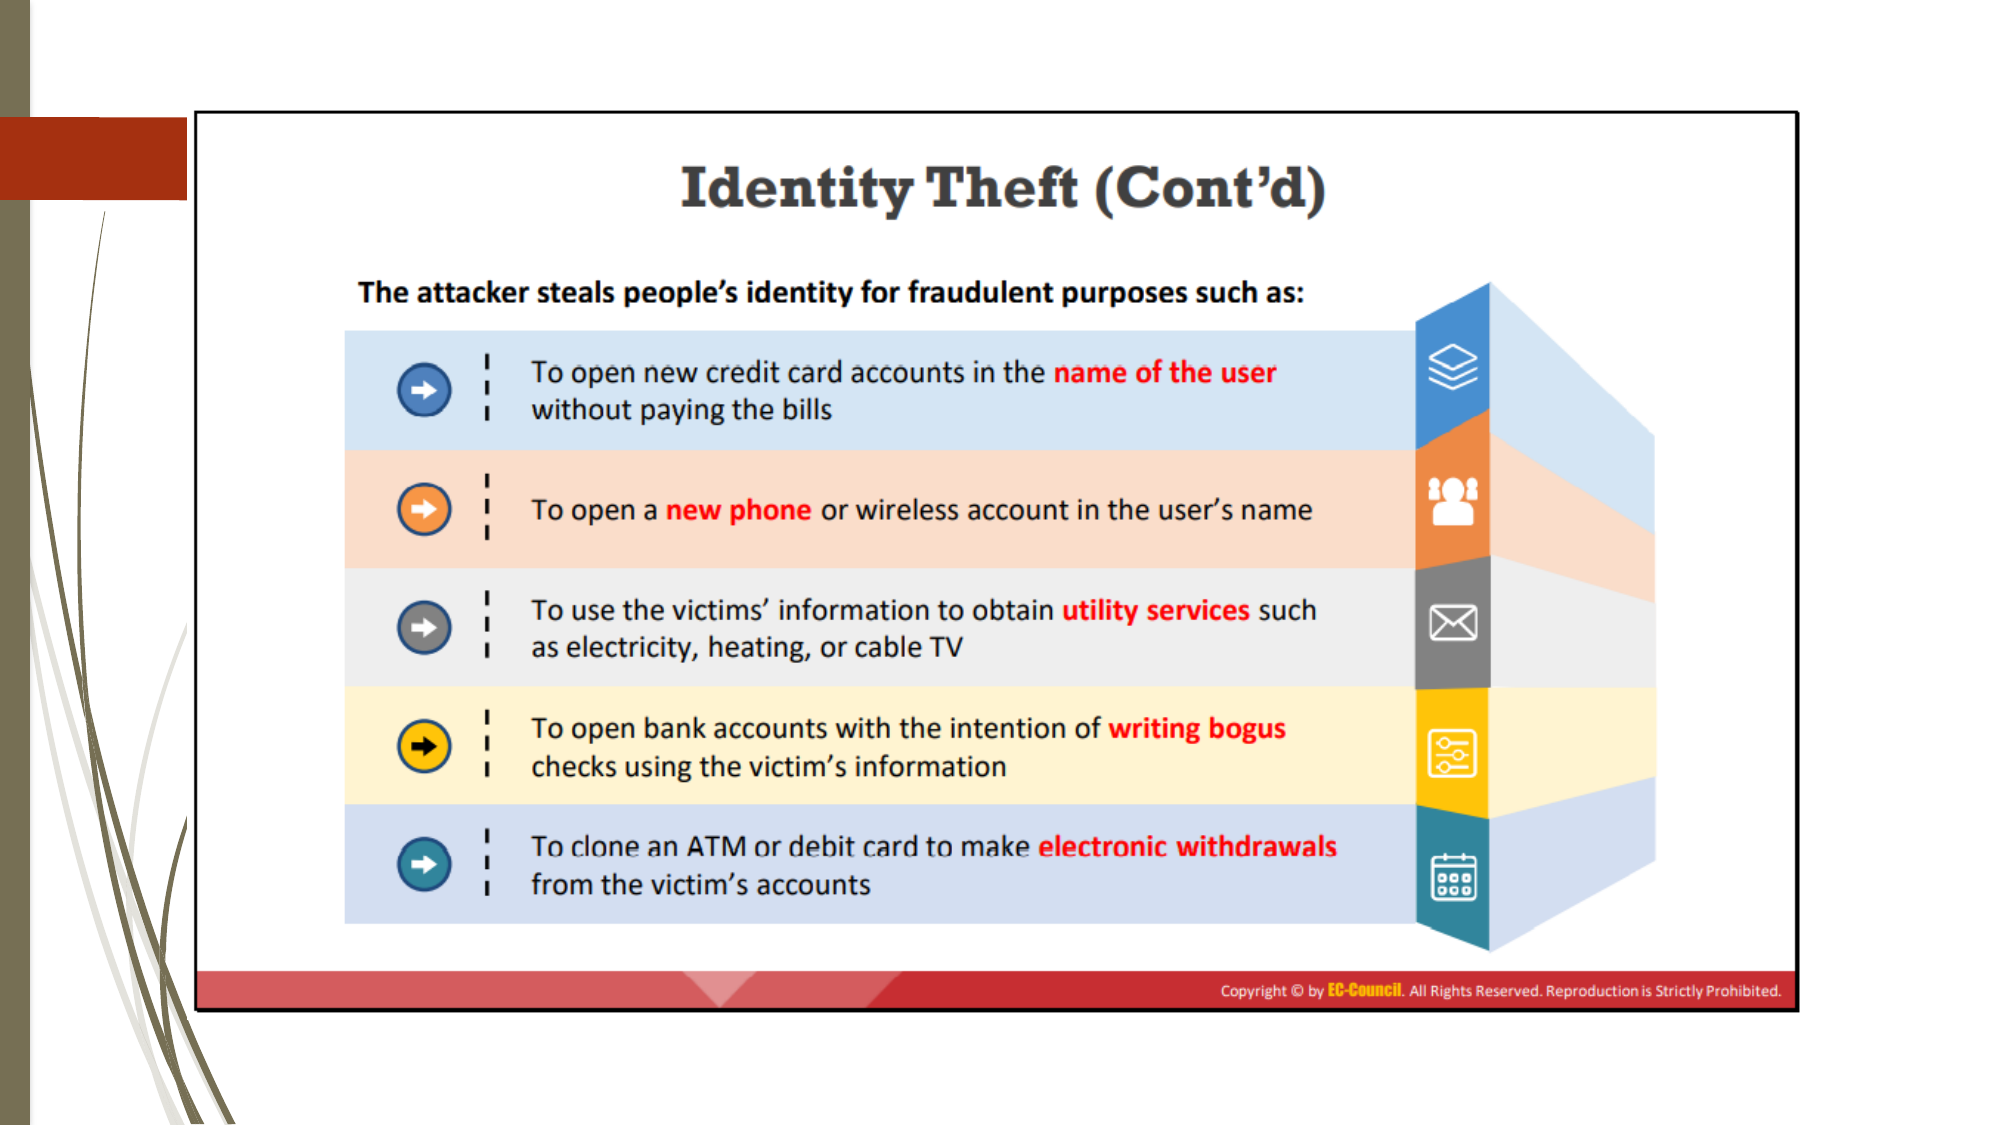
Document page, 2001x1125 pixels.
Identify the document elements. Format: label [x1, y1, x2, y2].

picture [187, 105, 1813, 1020]
